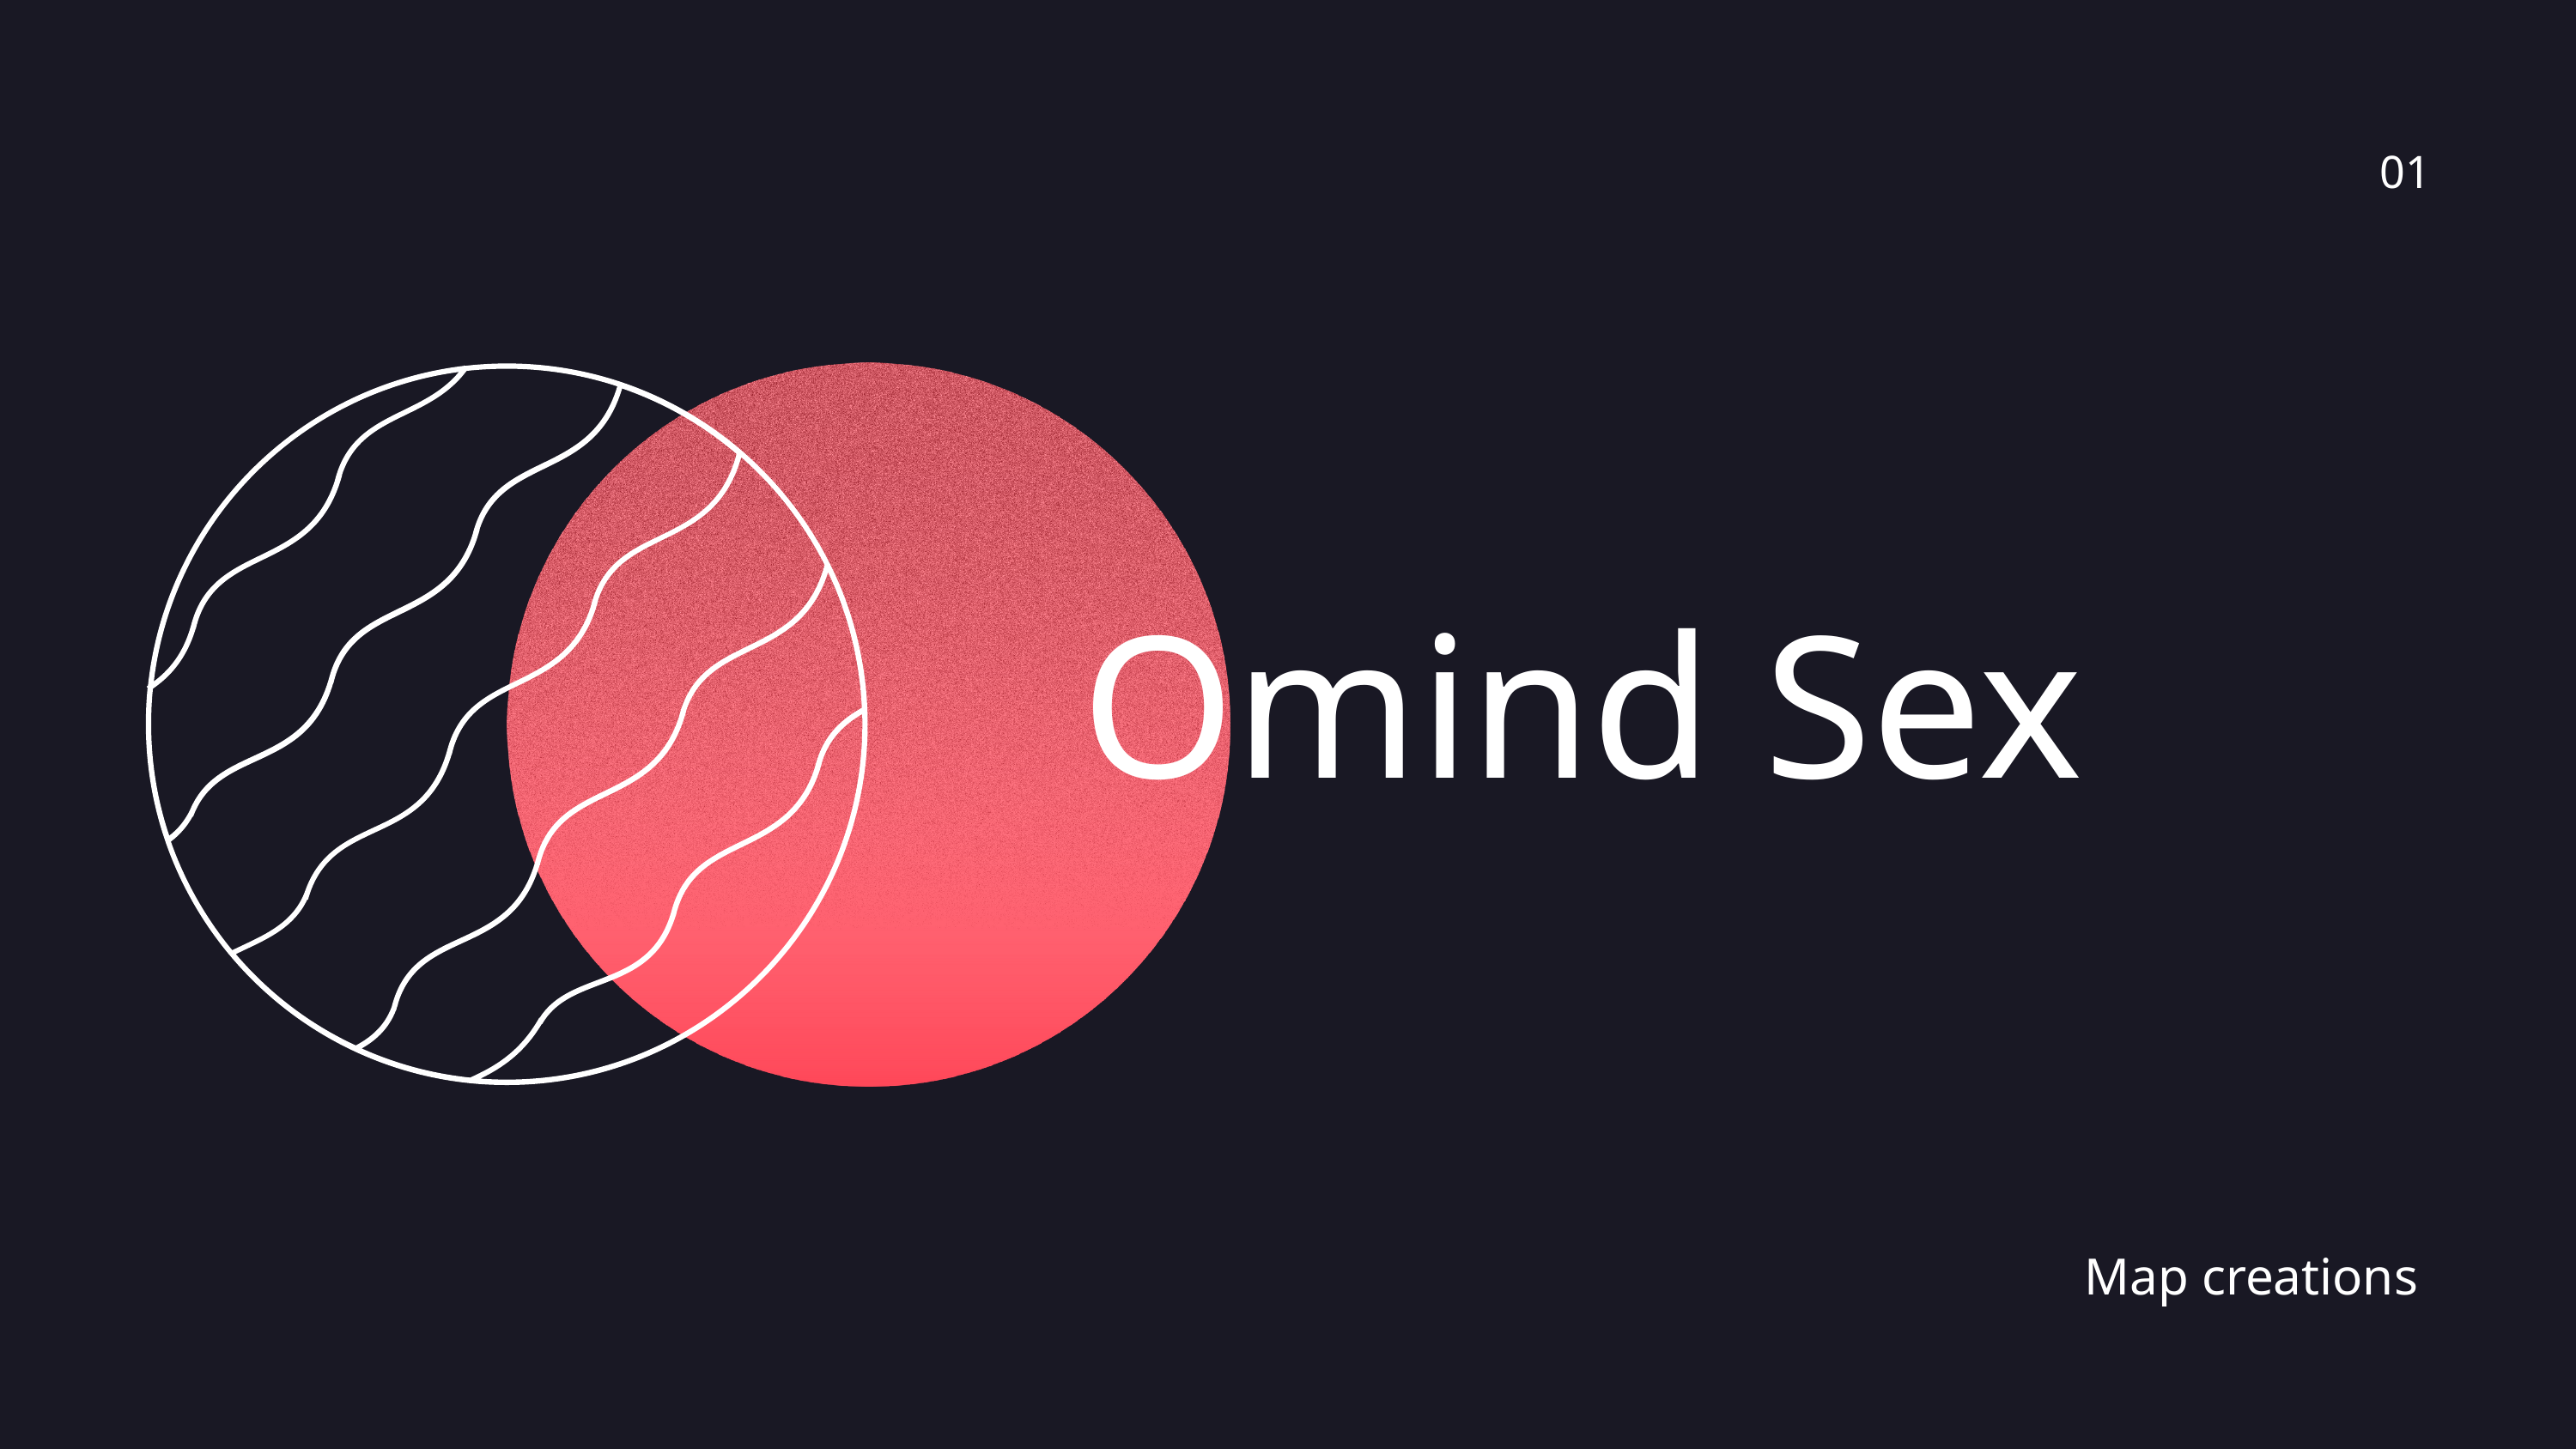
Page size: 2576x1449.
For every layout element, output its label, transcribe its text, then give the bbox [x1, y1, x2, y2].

text_box Omind Sex [1234, 581, 2519, 818]
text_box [144, 361, 1231, 1087]
text_box 01 [2251, 143, 2432, 197]
text_box Map creations [1559, 1245, 2432, 1305]
